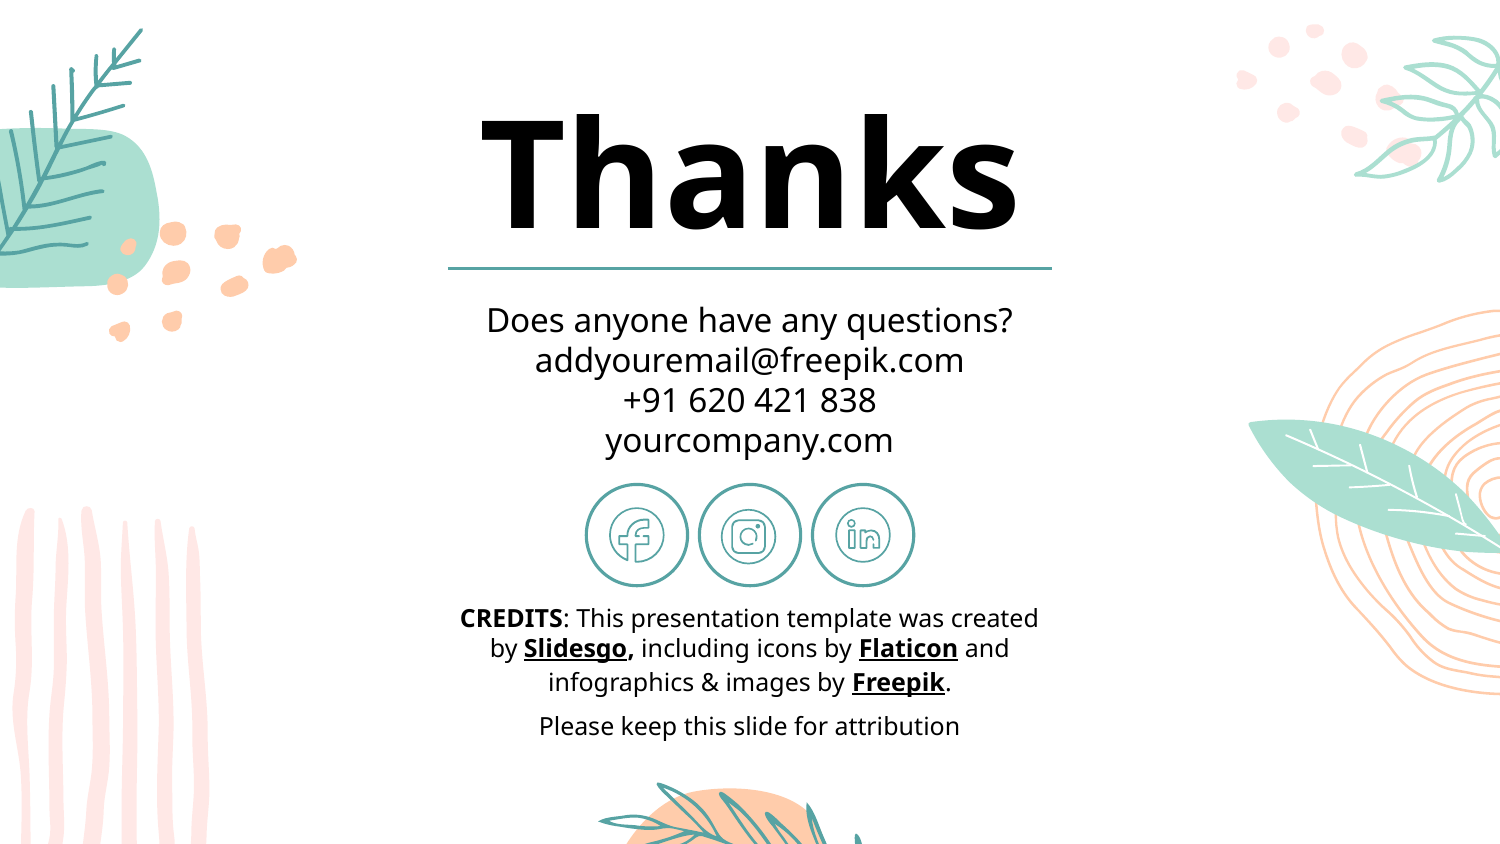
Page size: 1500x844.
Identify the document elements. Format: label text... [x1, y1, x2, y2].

text_box [812, 484, 914, 586]
title Thanks [412, 63, 1088, 253]
text_box CREDITS: This presentation template was created by Slidesgo, including icons by Flaticon and infographics & images by Freepik. [431, 589, 1069, 705]
text_box Please keep this slide for attribution [431, 705, 1069, 747]
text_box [835, 507, 891, 564]
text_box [720, 508, 777, 565]
subtitle Does anyone have any questions? addyouremail@freepik.com +91 620 421 838 yourcompany.com [412, 284, 1088, 470]
text_box [699, 484, 801, 586]
text_box [586, 484, 688, 586]
